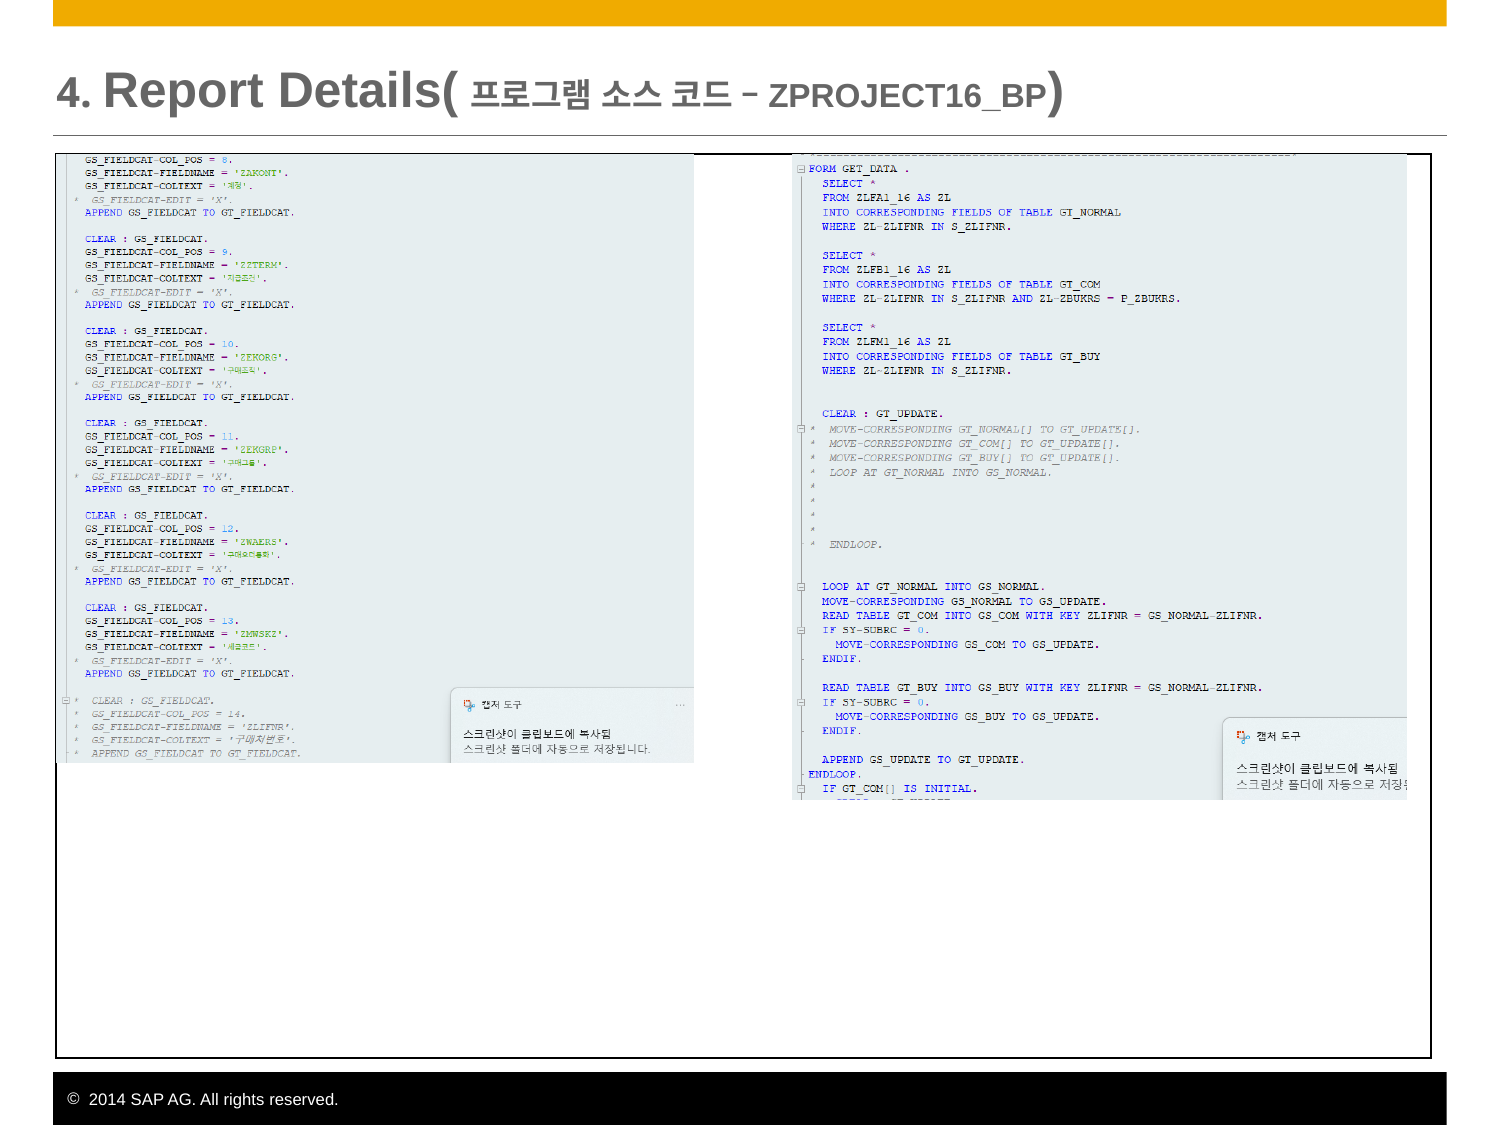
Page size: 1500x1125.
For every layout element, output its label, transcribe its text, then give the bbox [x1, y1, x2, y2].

table_header [57, 155, 1430, 1057]
picture [55, 153, 695, 763]
picture [792, 153, 1407, 800]
title 4. Report Details(프로그램 소스 코드 –ZPROJECT16_BP) [56, 50, 1407, 124]
